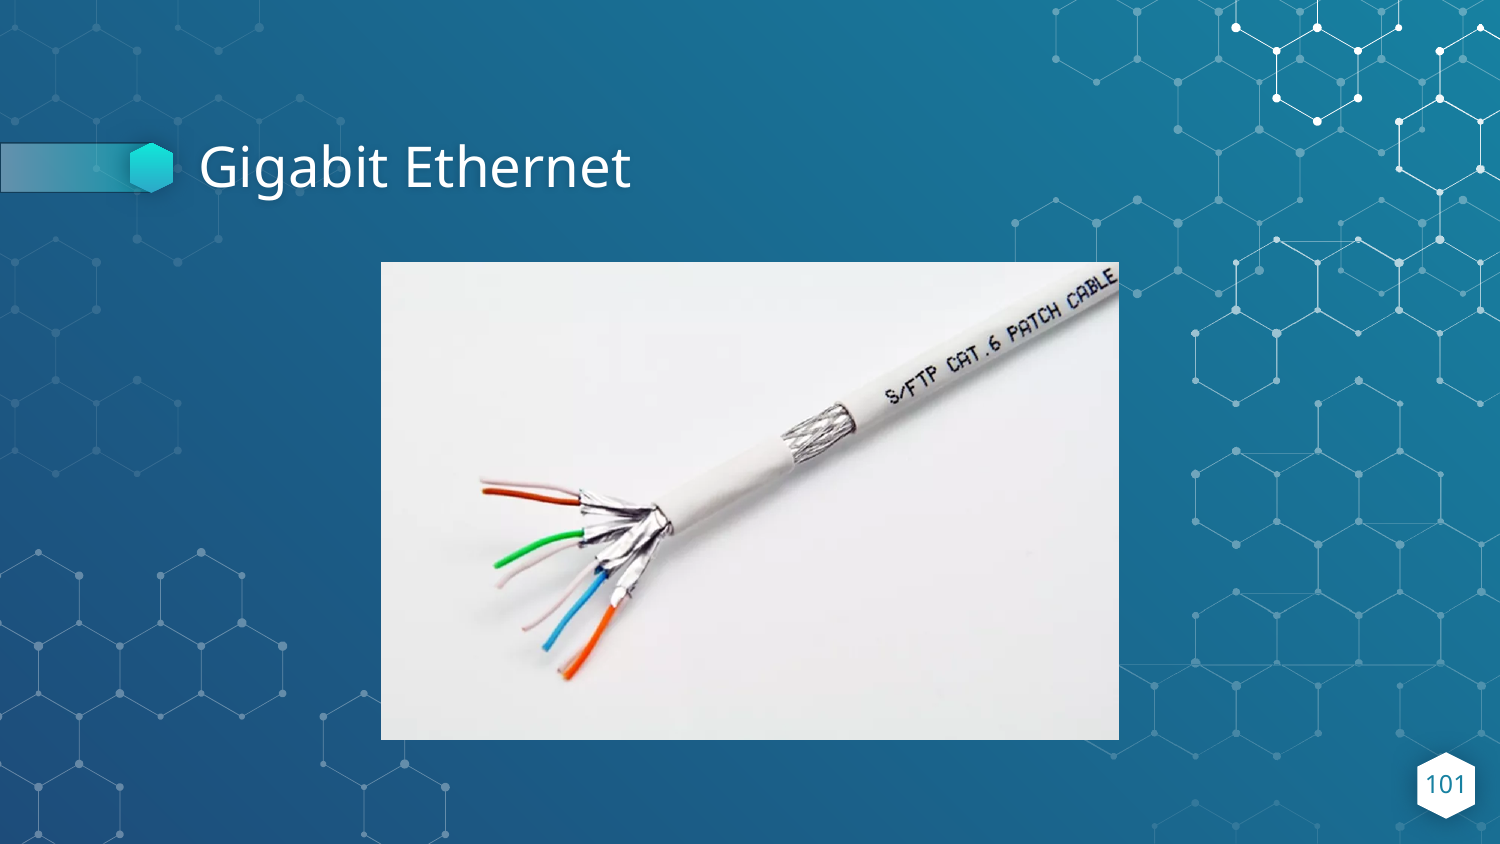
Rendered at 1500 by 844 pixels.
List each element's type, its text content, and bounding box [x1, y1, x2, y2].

slide_number ‹#› [1417, 752, 1475, 819]
title Gigabit Ethernet [198, 140, 1302, 198]
picture [381, 262, 1119, 740]
